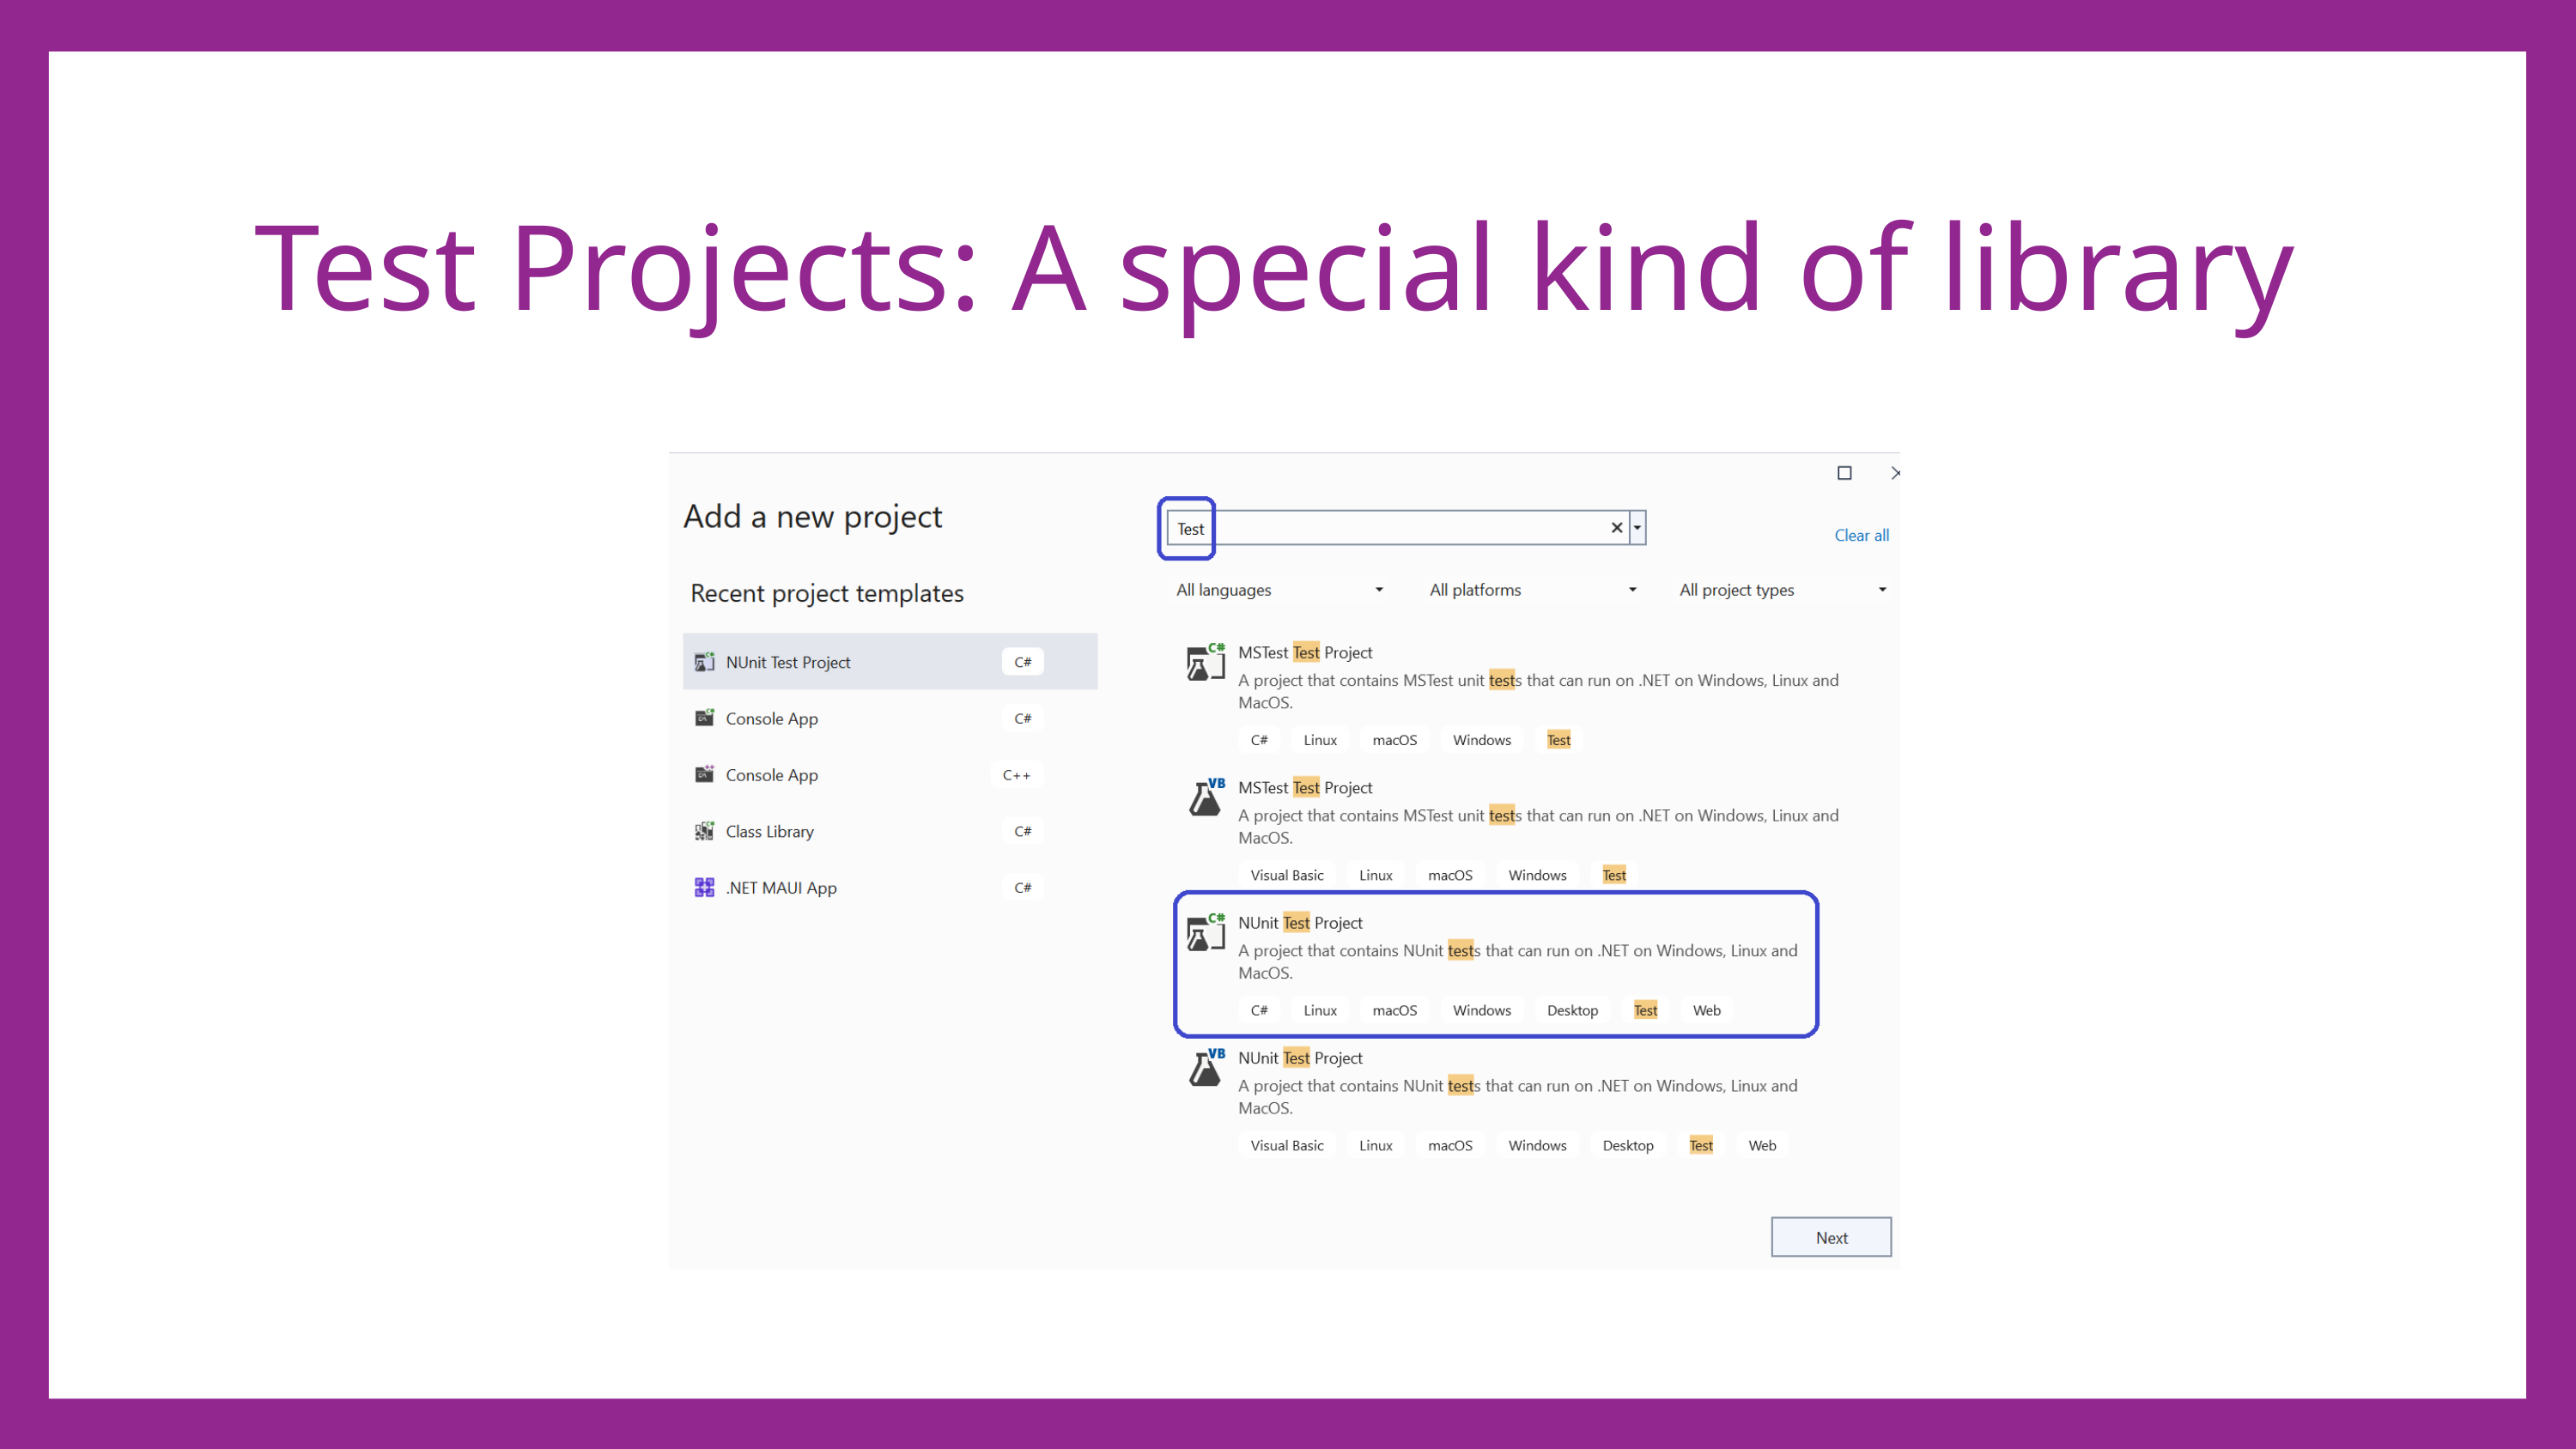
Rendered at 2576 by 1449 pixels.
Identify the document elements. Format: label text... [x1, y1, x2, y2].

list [669, 452, 1900, 1270]
title Test Projects: A special kind of library [241, 129, 2329, 415]
